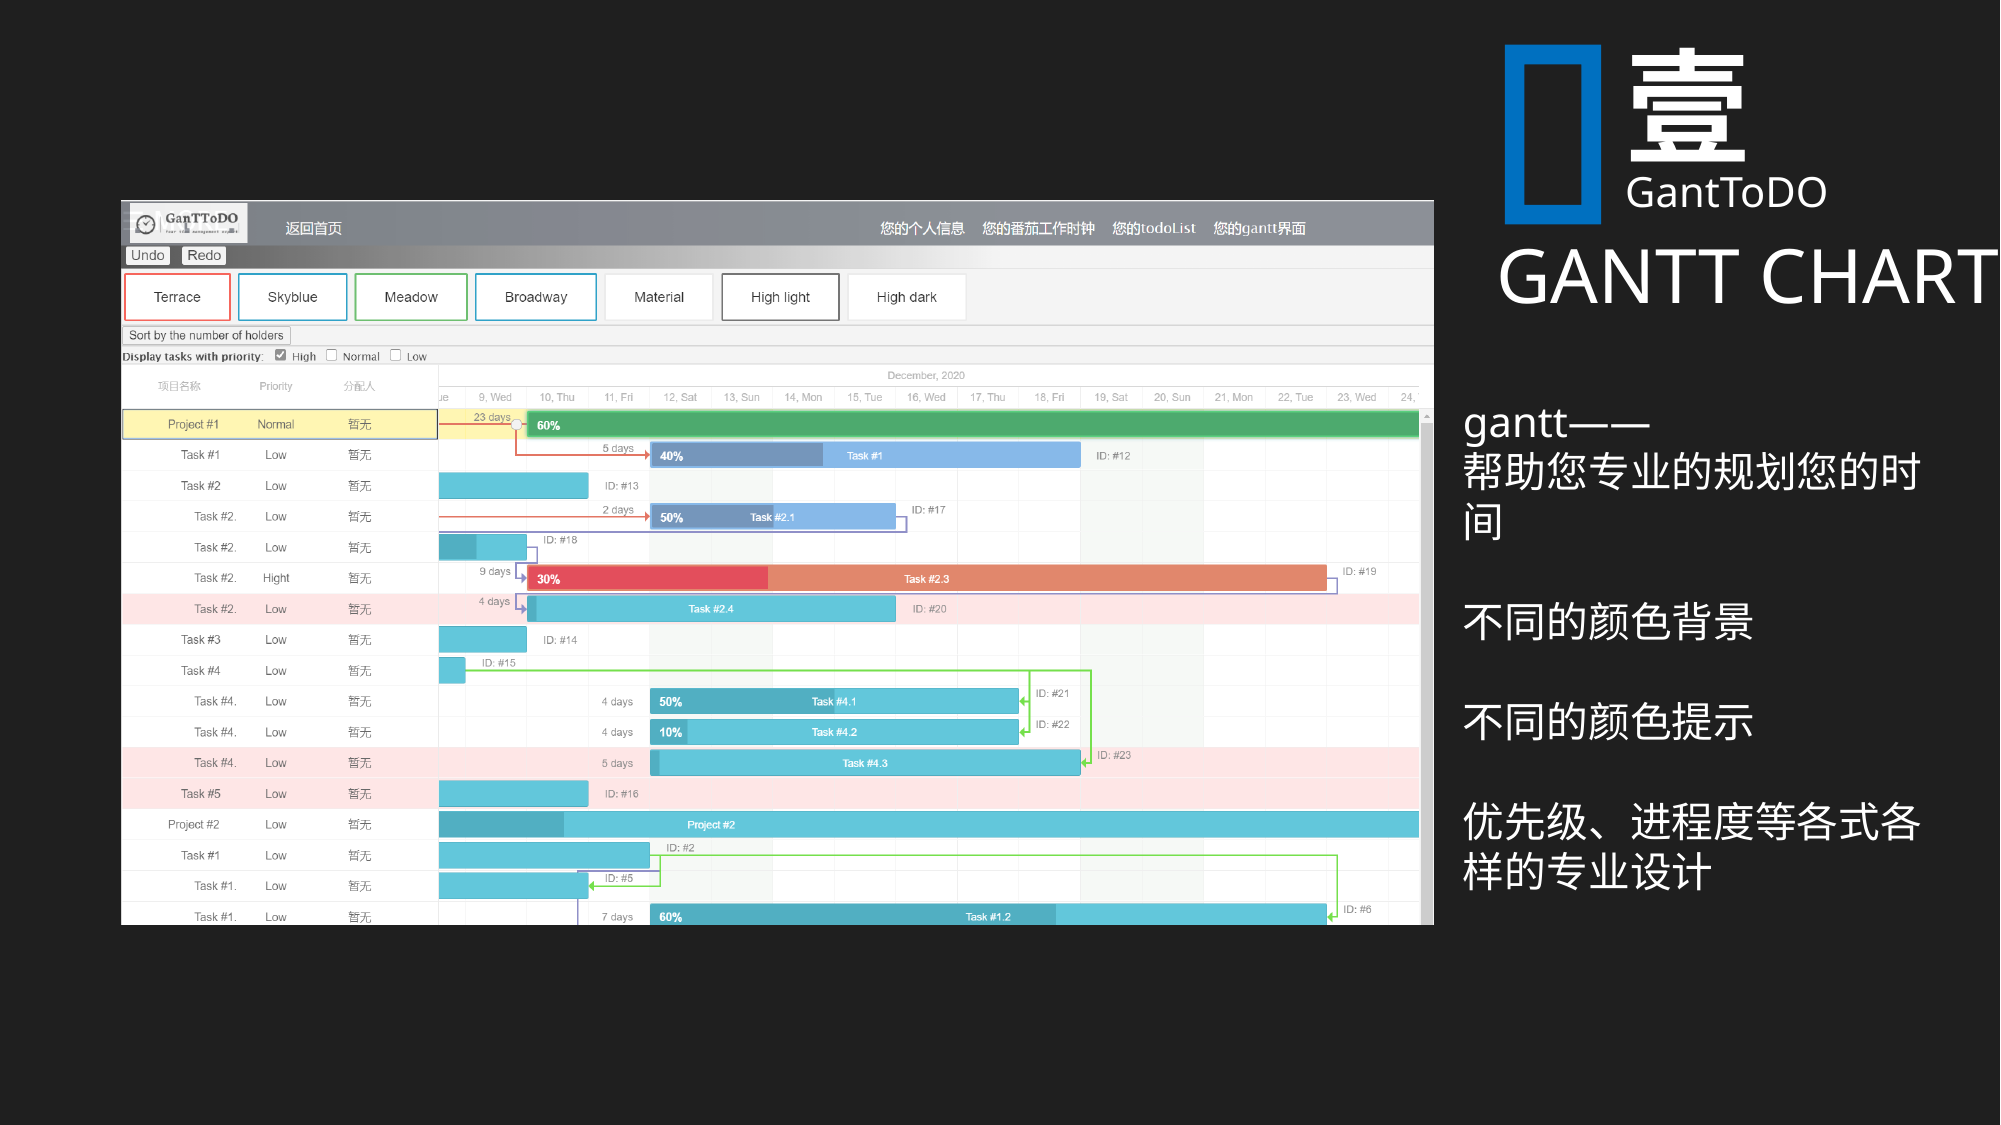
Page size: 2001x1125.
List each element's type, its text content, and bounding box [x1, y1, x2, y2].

text_box [1503, 43, 1603, 226]
title 壹 [1610, 0, 2000, 158]
picture [121, 200, 1434, 925]
text_box GantToDO [1610, 158, 2000, 224]
text_box GANTT CHART [1481, 221, 2000, 327]
text_box gantt—— 帮助您专业的规划您的时间 不同的颜色背景 不同的颜色提示 优先级、进程度等各式各样的专业设计 [1448, 388, 1952, 954]
